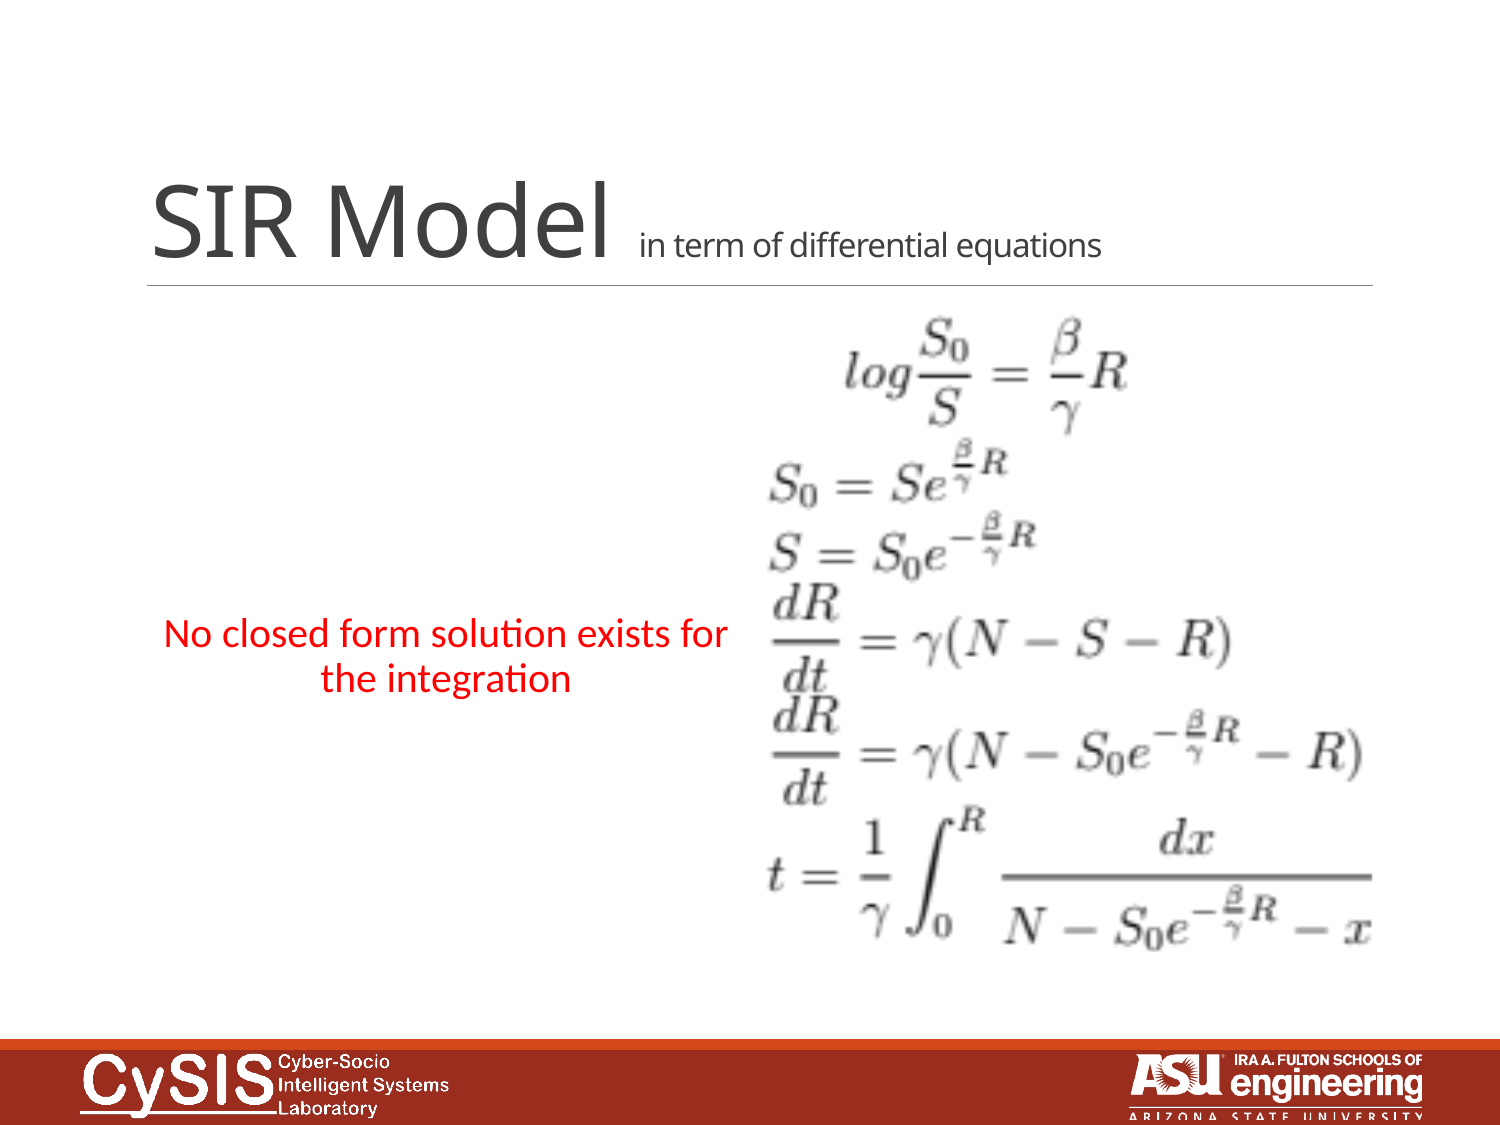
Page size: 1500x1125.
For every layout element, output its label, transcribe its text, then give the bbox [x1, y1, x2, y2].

list No closed form solution exists for the integration [135, 302, 743, 963]
title SIR Model in term of differential equations [135, 47, 1373, 285]
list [764, 302, 1373, 964]
picture [60, 1027, 464, 1125]
